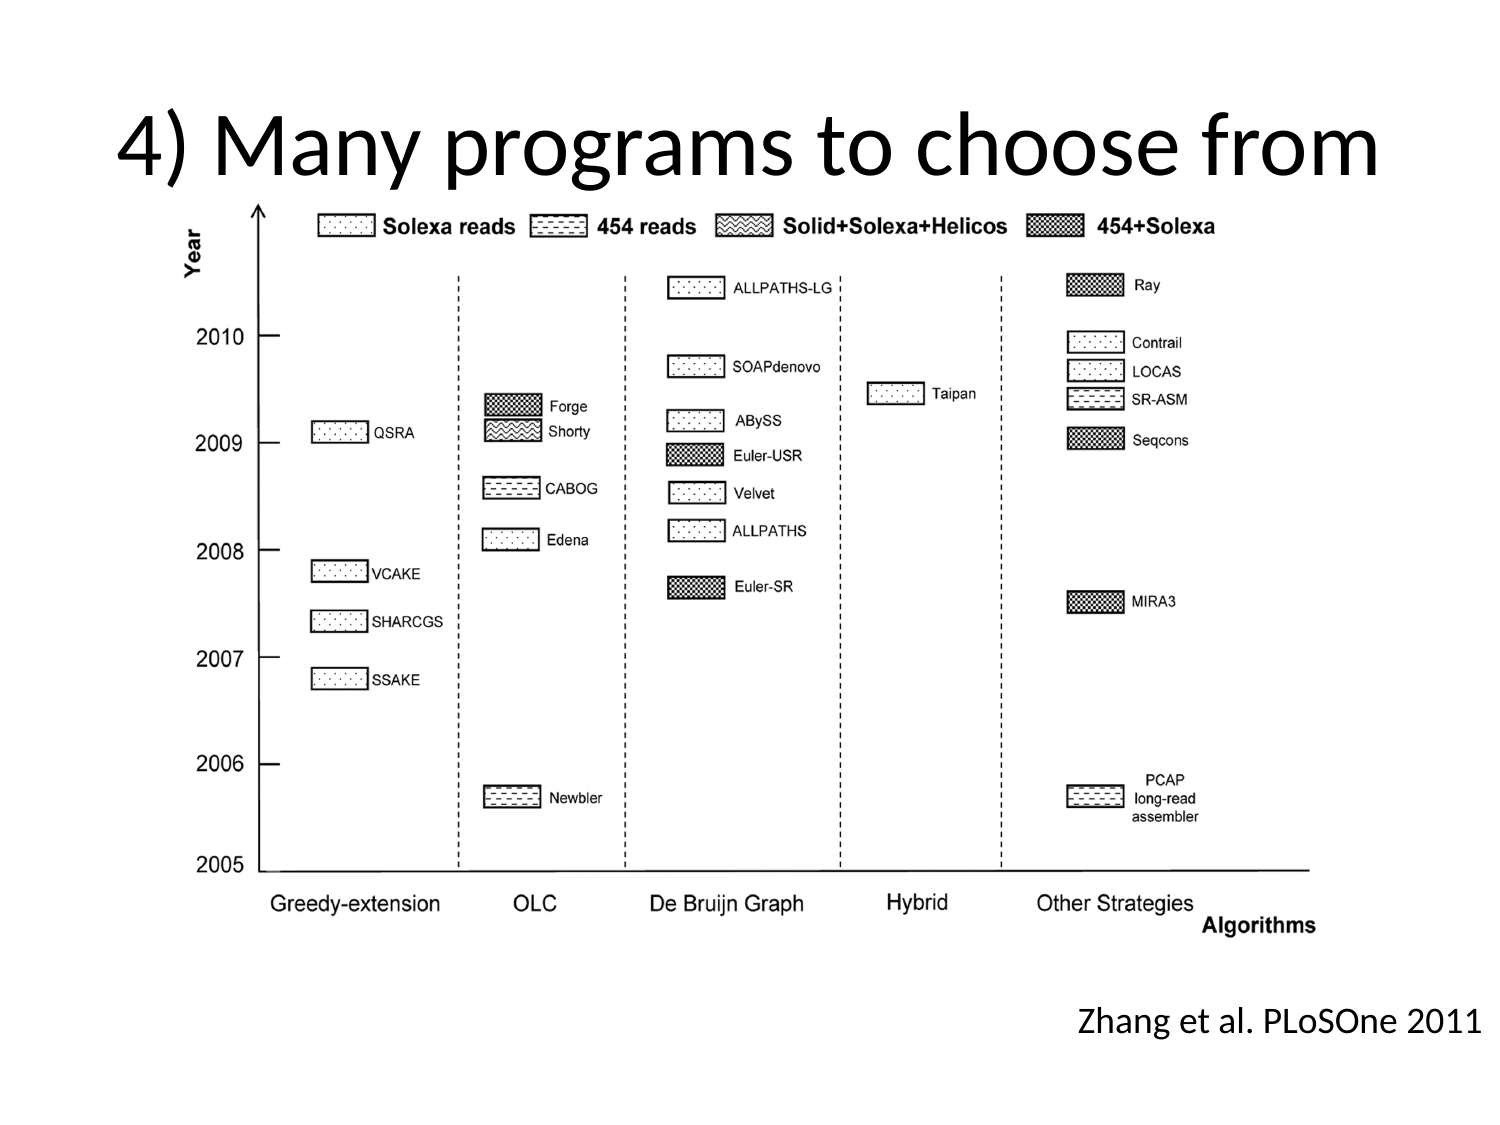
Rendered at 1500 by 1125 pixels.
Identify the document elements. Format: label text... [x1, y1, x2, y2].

text_box Zhang et al. PLoSOne 2011 [1062, 989, 1498, 1049]
title 4) Many programs to choose from [75, 45, 1425, 233]
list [156, 199, 1345, 943]
